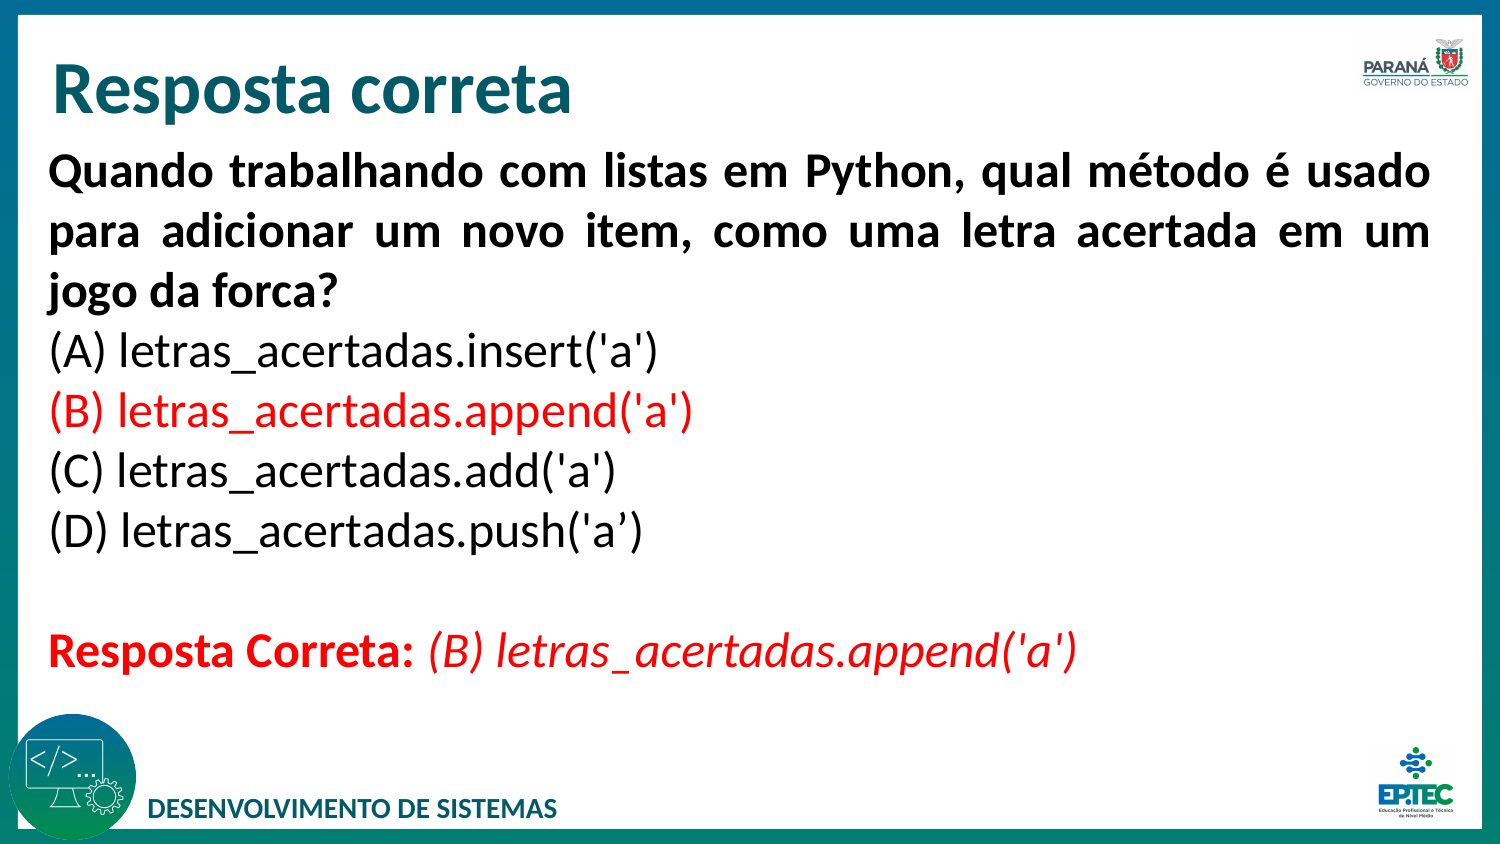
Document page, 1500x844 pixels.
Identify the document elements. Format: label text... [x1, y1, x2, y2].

text_box Resposta correta [37, 31, 1318, 122]
picture [8, 713, 137, 841]
picture [1356, 30, 1475, 94]
picture [1374, 745, 1457, 822]
text_box Quando trabalhando com listas em Python, qual método é usado para adicionar um novo item, como uma letra acertada em um jogo da forca? (A) letras_acertadas.insert('a') (B) letras_acertadas.append('a') (C) letras_acertadas.add('a') (D) letras_acertadas.push('a’) Resposta Correta: (B) letras_acertadas.append('a') [33, 122, 1448, 636]
text_box DESENVOLVIMENTO DE SISTEMAS [141, 783, 644, 830]
text_box [17, 14, 1482, 829]
picture [0, 273, 17, 277]
picture [1482, 273, 1500, 277]
